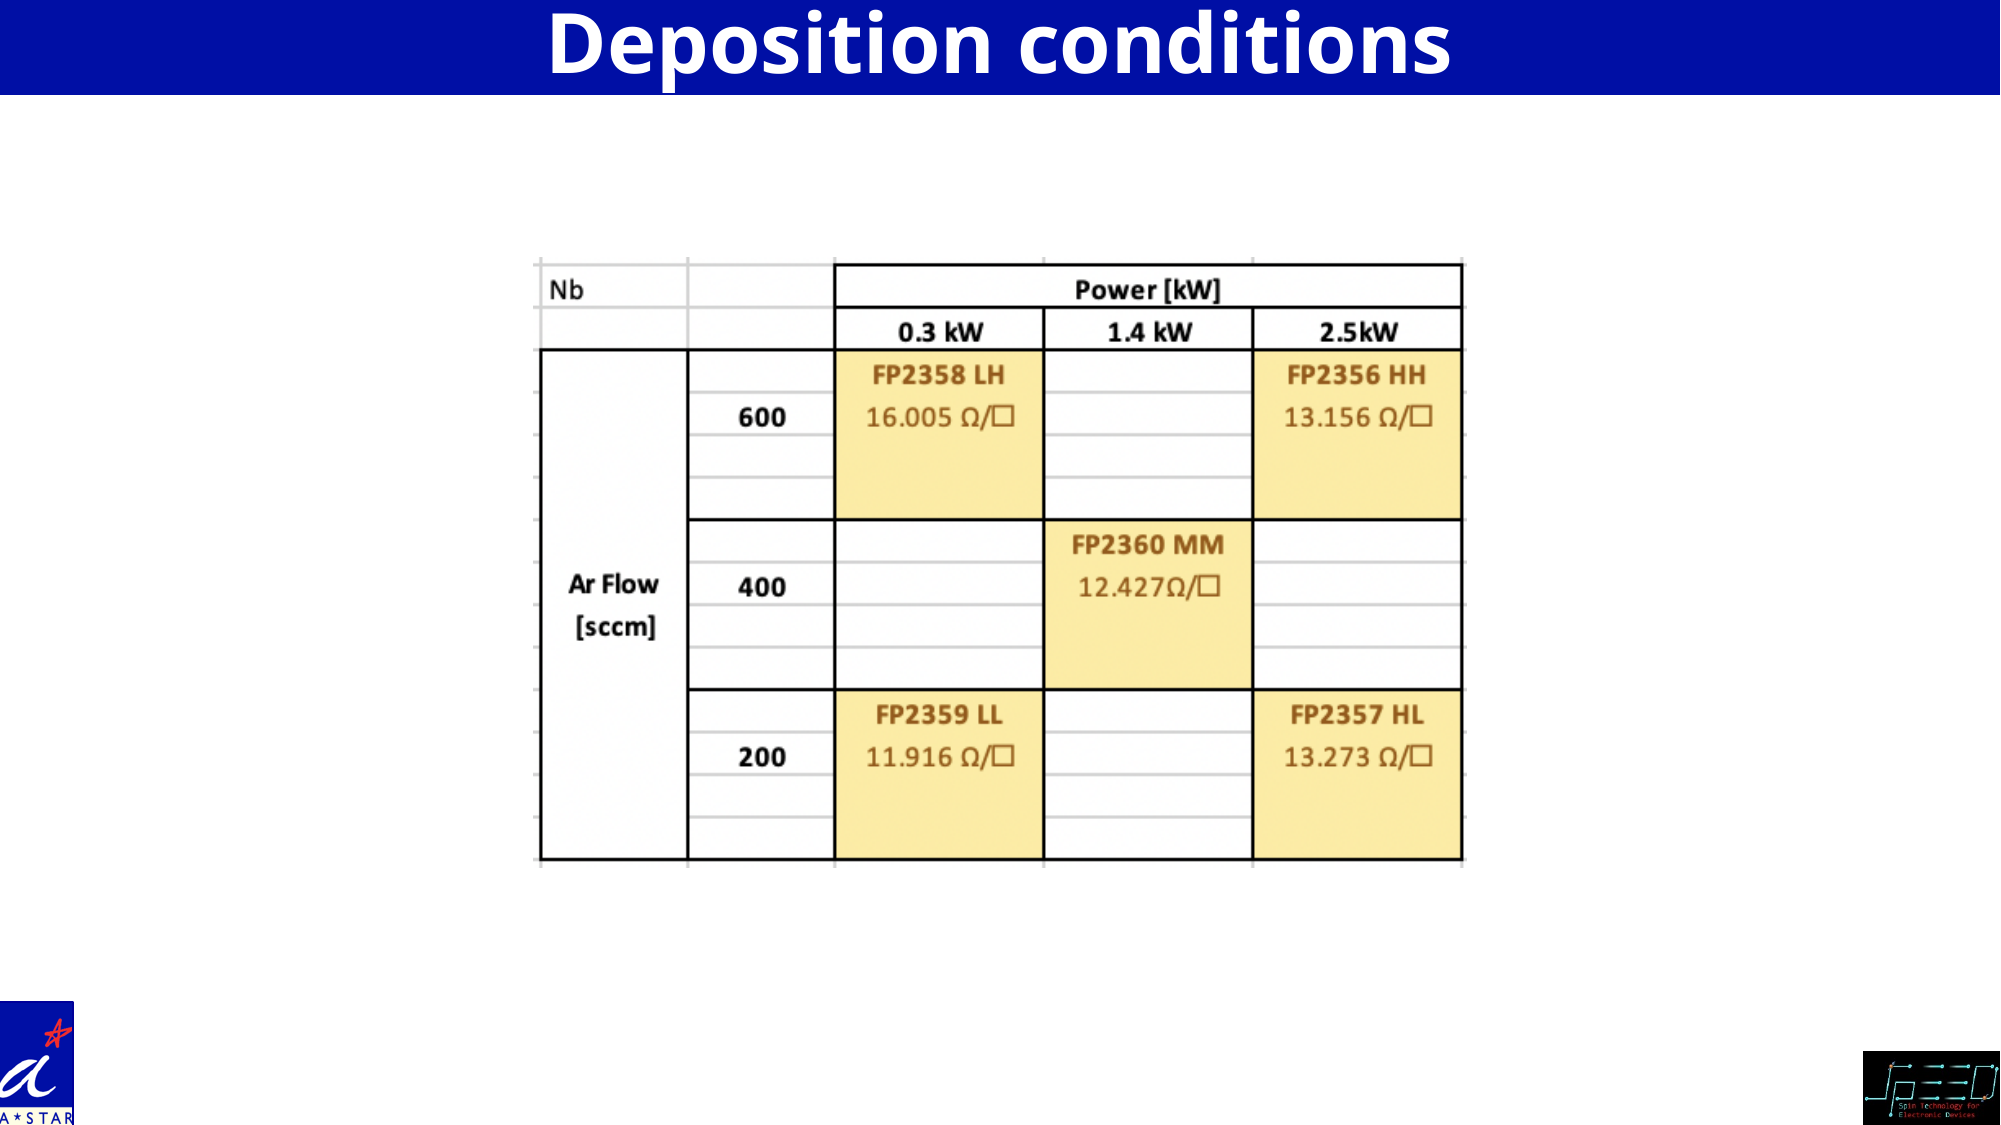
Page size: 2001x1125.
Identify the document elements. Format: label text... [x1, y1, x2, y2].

picture [1863, 1051, 2000, 1125]
picture [0, 1003, 73, 1125]
picture [533, 257, 1467, 868]
text_box Deposition conditions [0, 0, 2000, 95]
